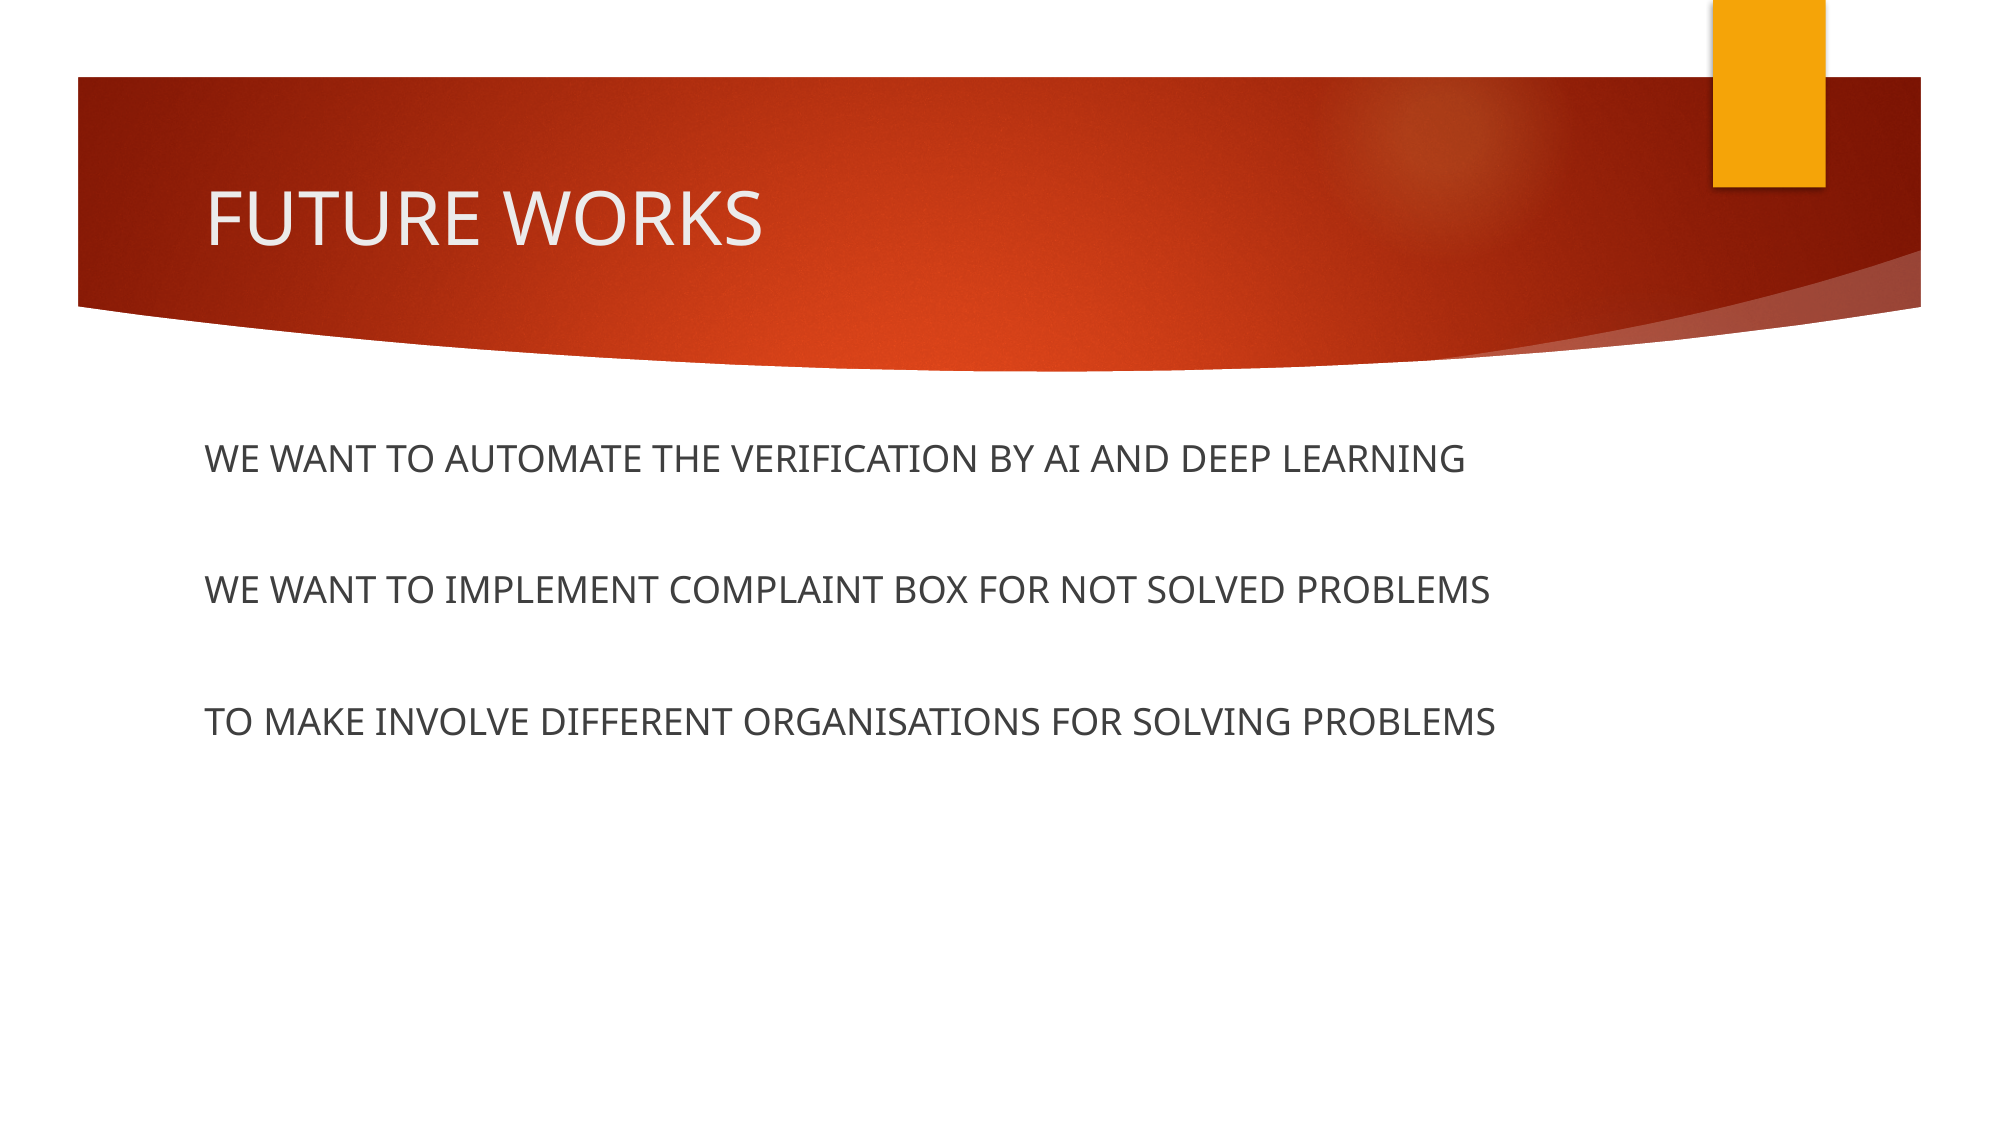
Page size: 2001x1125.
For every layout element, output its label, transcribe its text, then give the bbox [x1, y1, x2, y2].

title FUTURE WORKS [189, 155, 1627, 275]
list WE WANT TO AUTOMATE THE VERIFICATION BY AI AND DEEP LEARNING WE WANT TO IMPLEMENT COMPLAINT BOX FOR NOT SOLVED PROBLEMS TO MAKE INVOLVE DIFFERENT ORGANISATIONS FOR SOLVING PROBLEMS [189, 427, 1627, 988]
picture [79, 78, 1920, 371]
